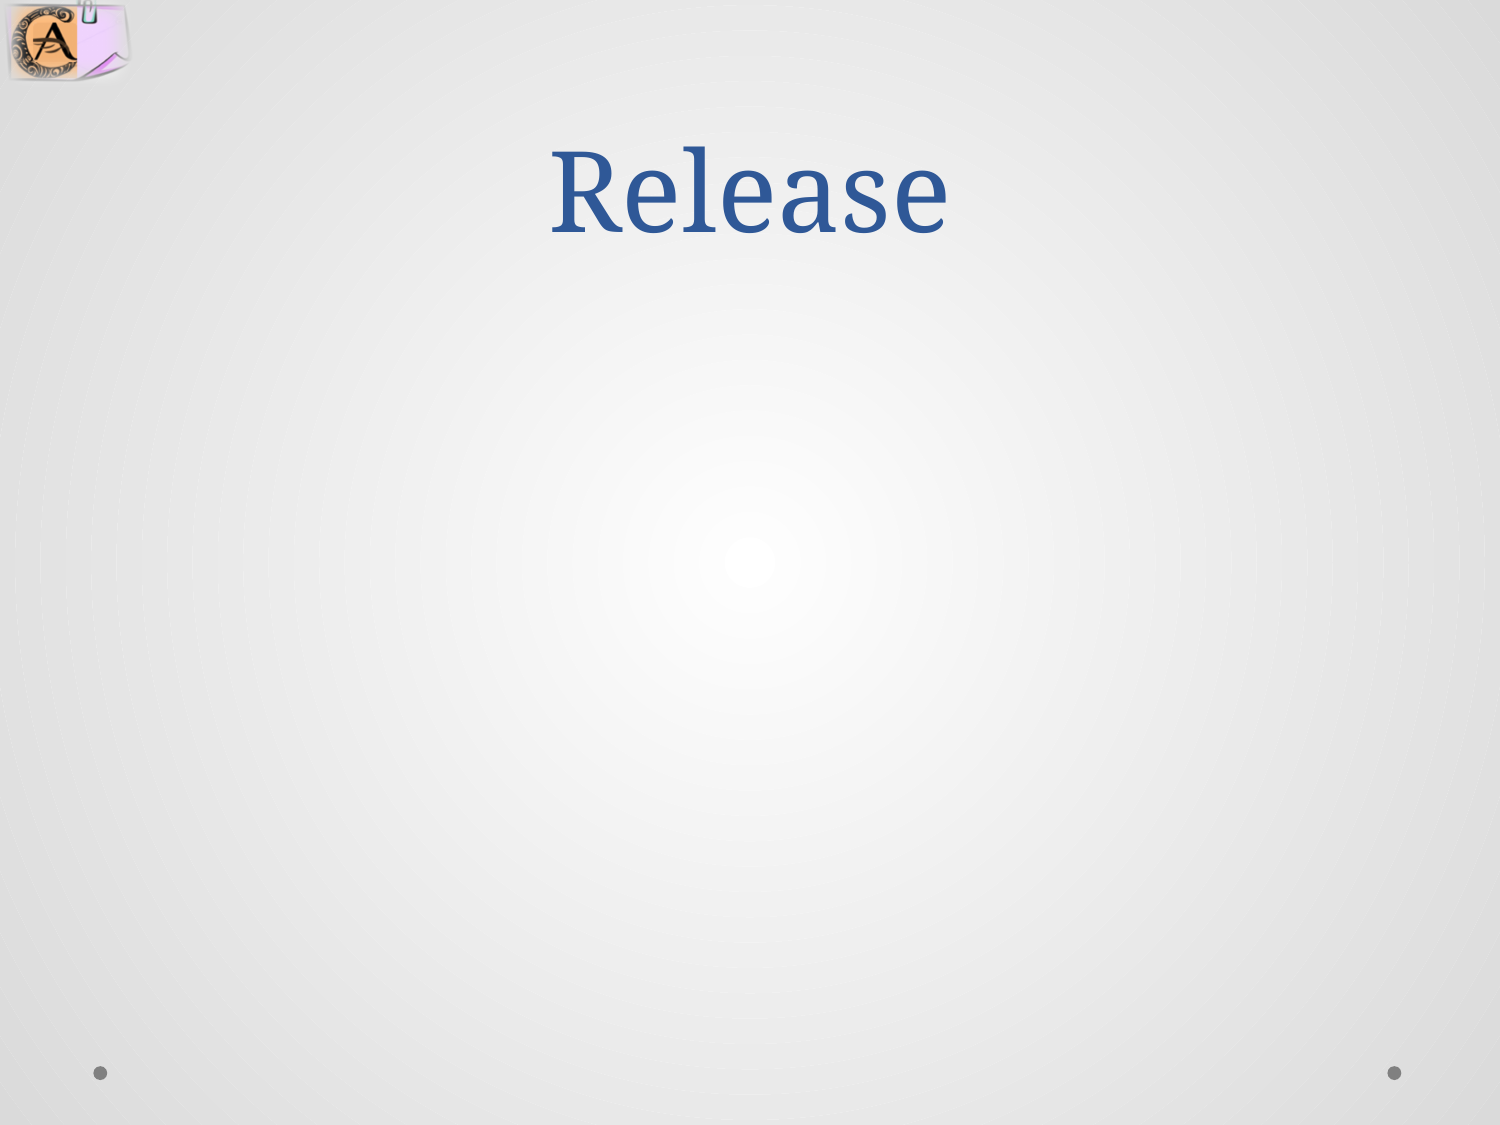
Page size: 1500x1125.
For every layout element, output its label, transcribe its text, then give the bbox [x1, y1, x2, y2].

title Release [75, 0, 1425, 263]
picture [0, 0, 136, 91]
